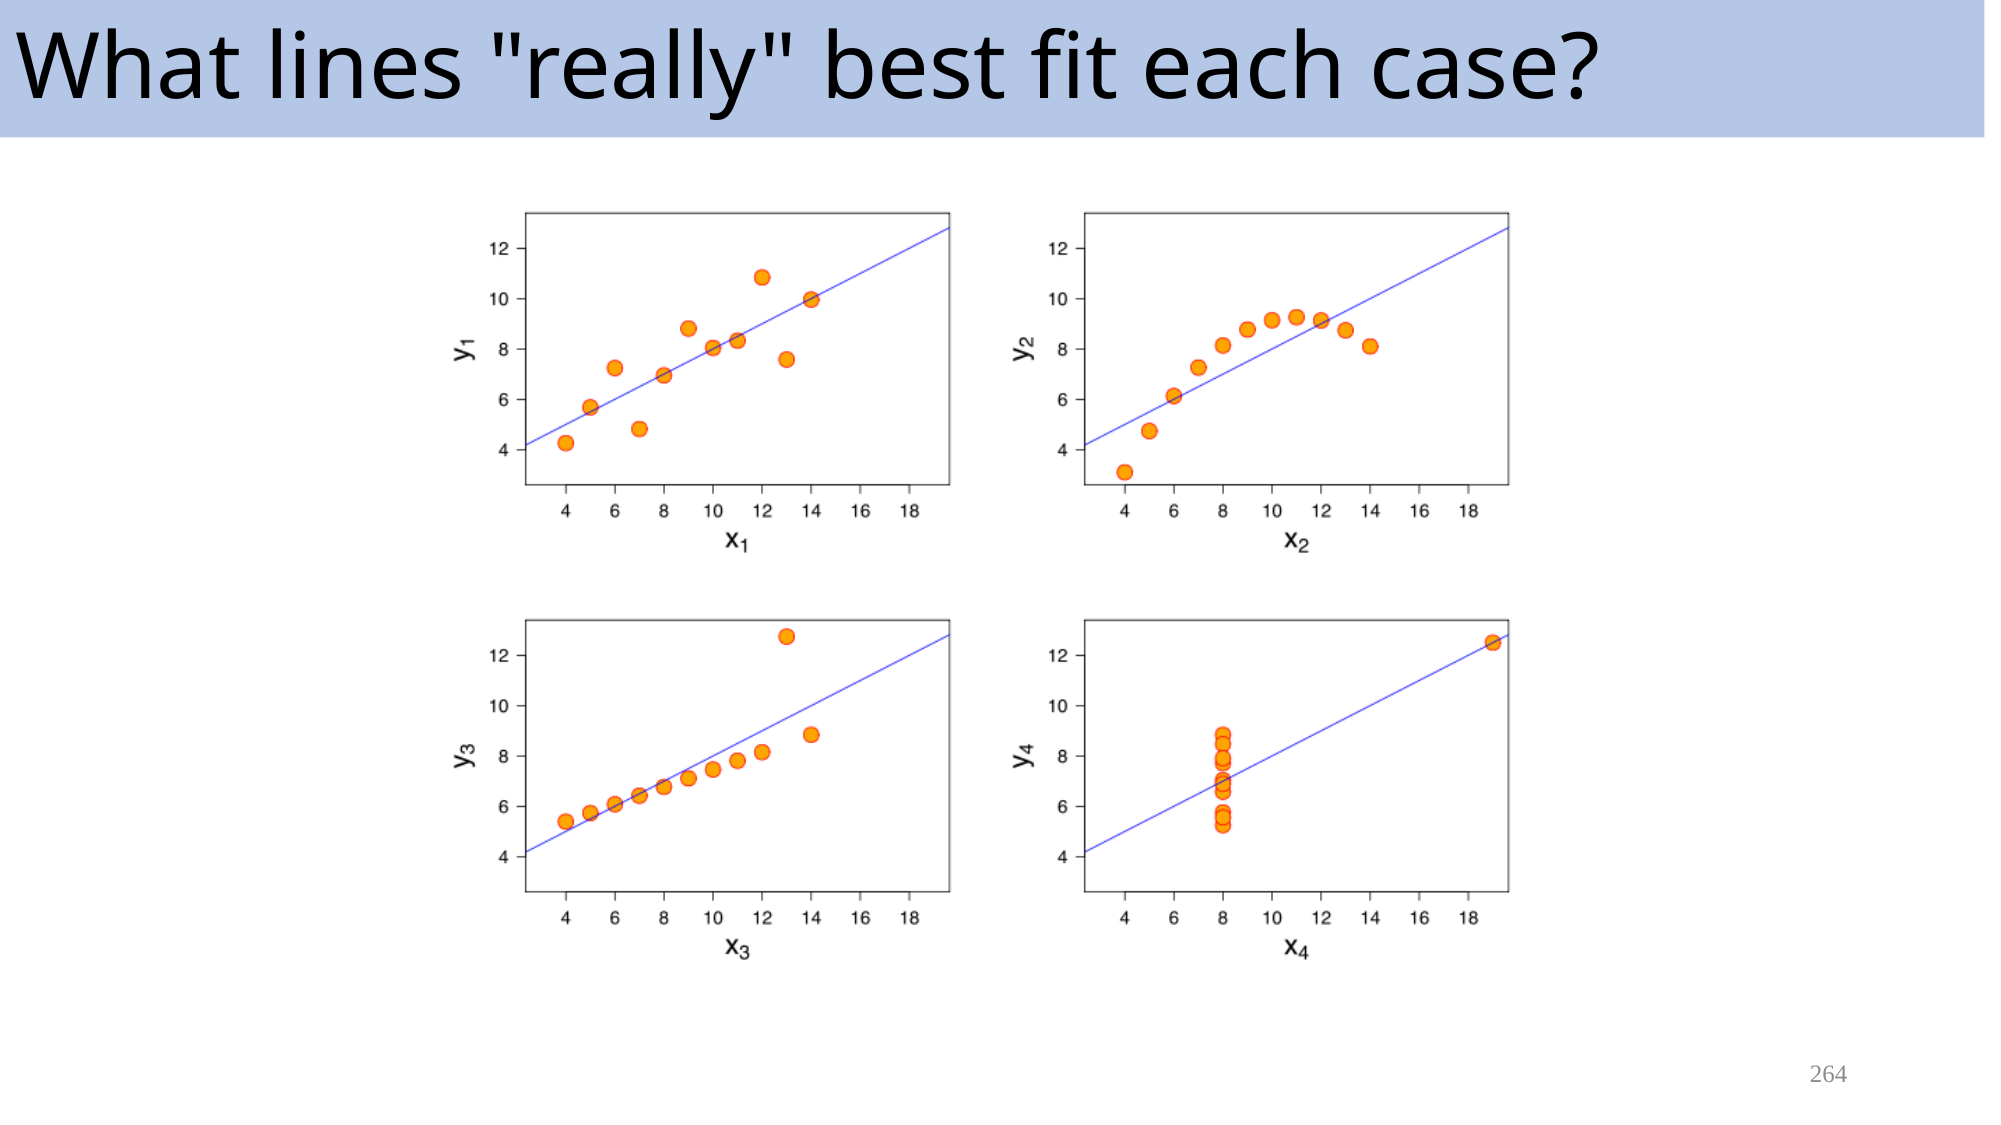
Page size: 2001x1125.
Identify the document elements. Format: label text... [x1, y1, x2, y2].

title What lines "really" best fit each case? [0, 0, 1985, 138]
picture [433, 171, 1551, 985]
slide_number 264 [1412, 1042, 1863, 1103]
